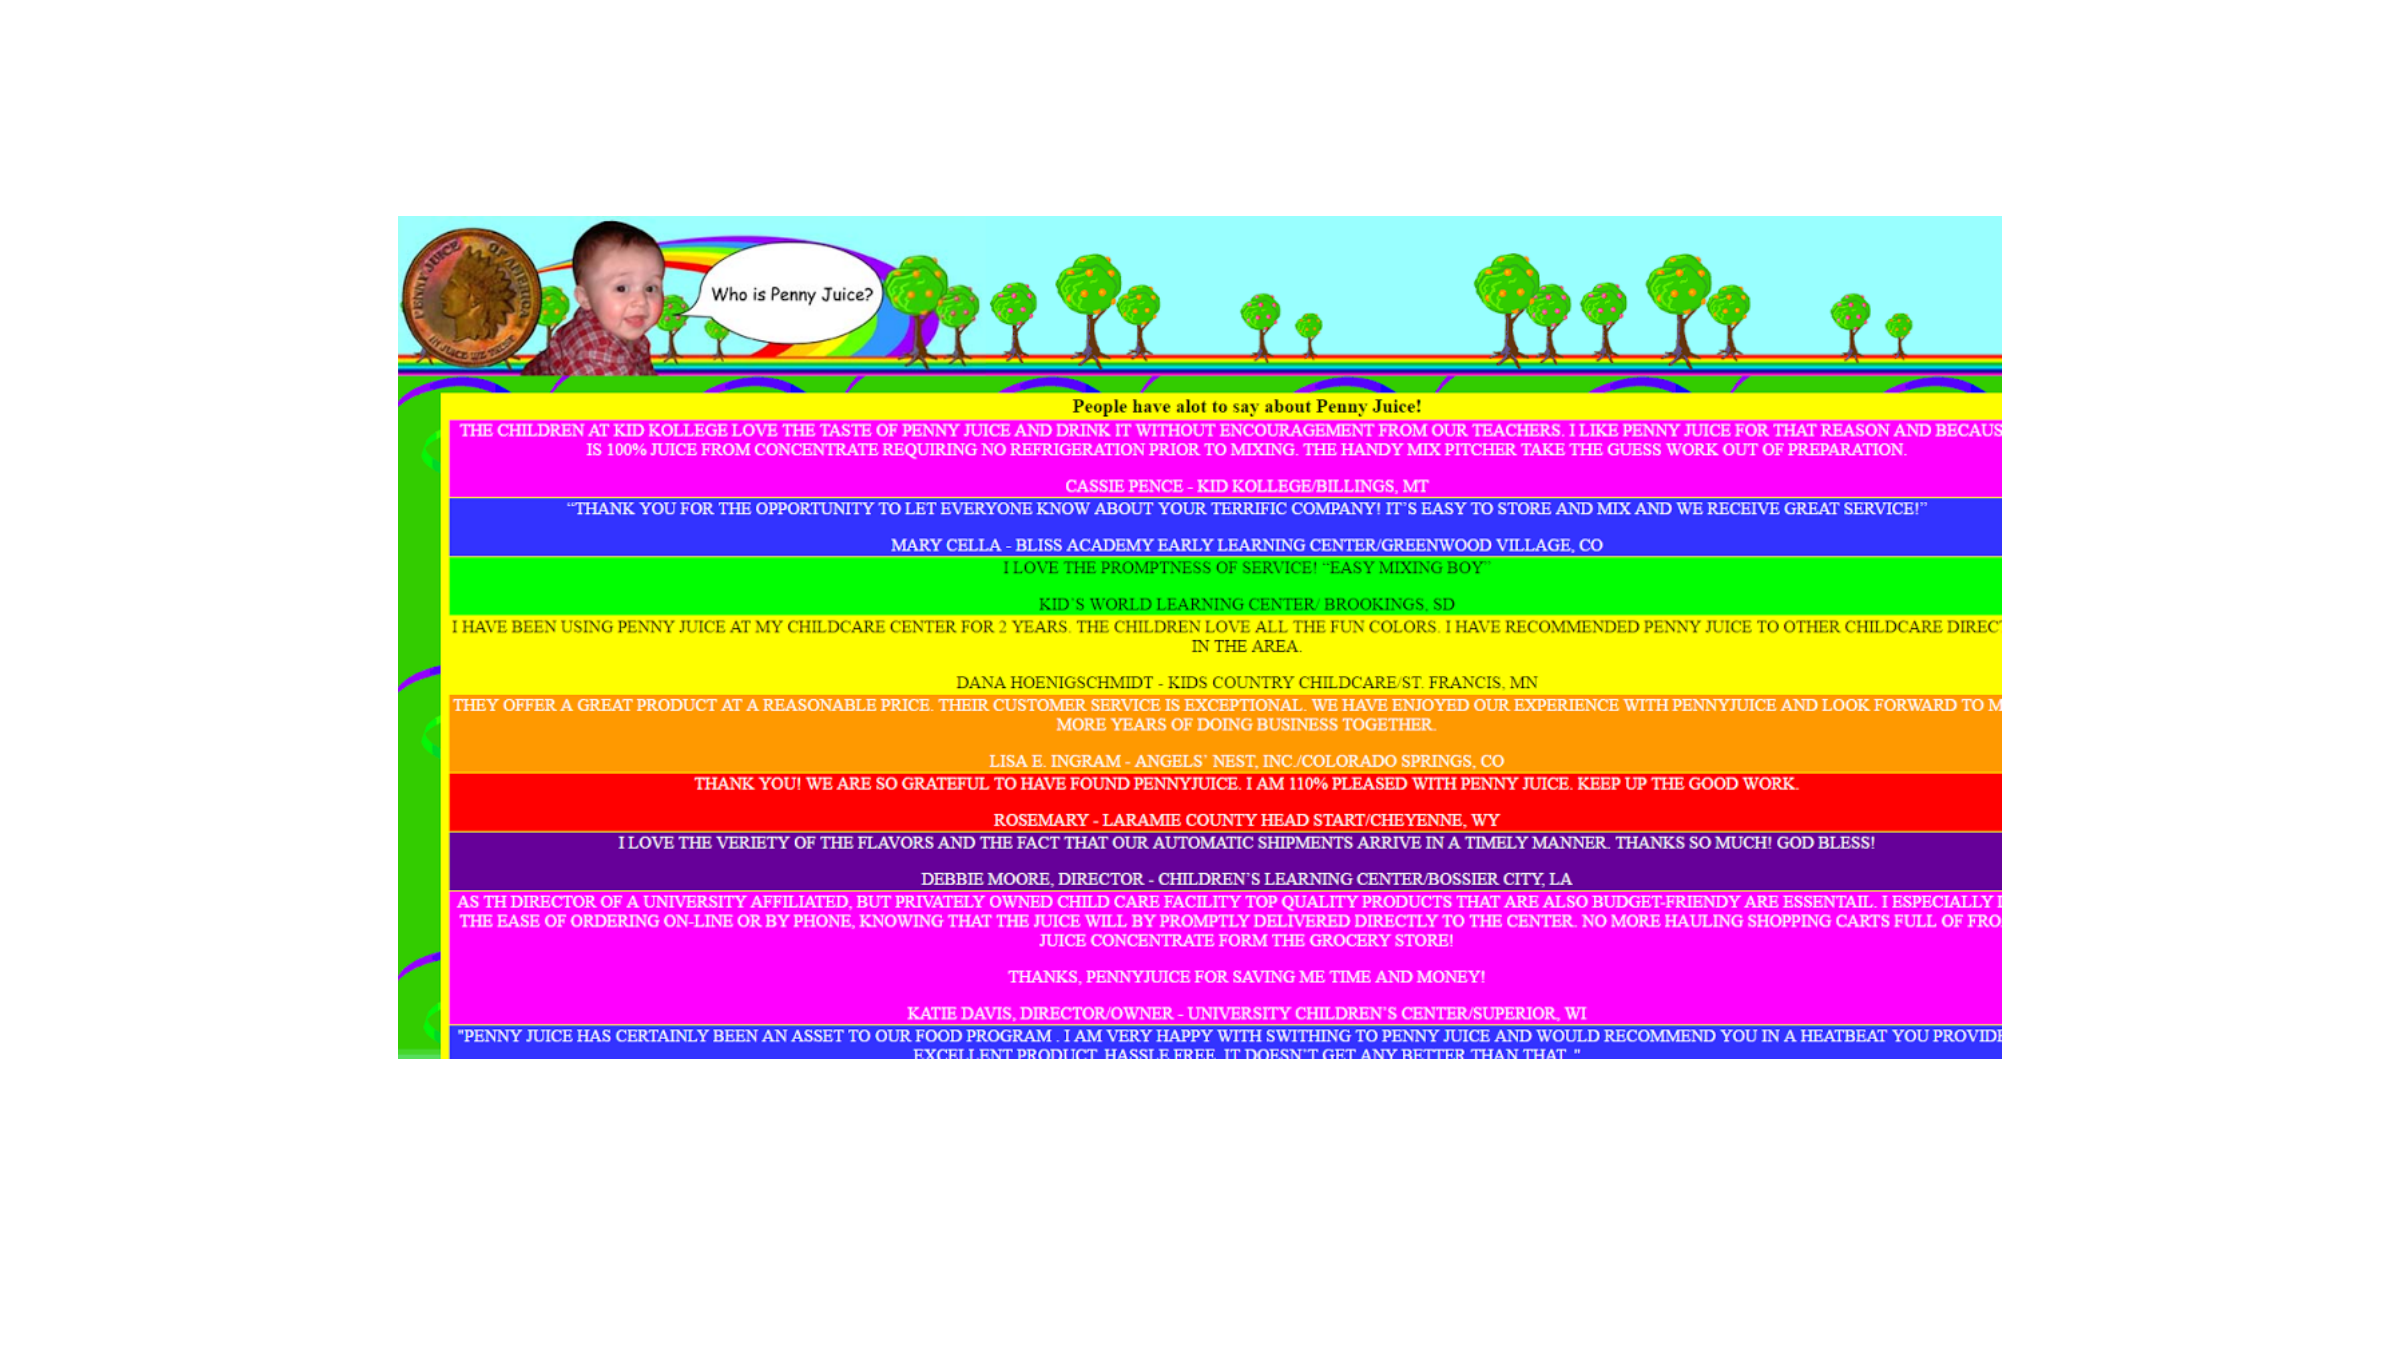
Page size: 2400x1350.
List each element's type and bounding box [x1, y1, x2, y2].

picture [398, 178, 2002, 1059]
